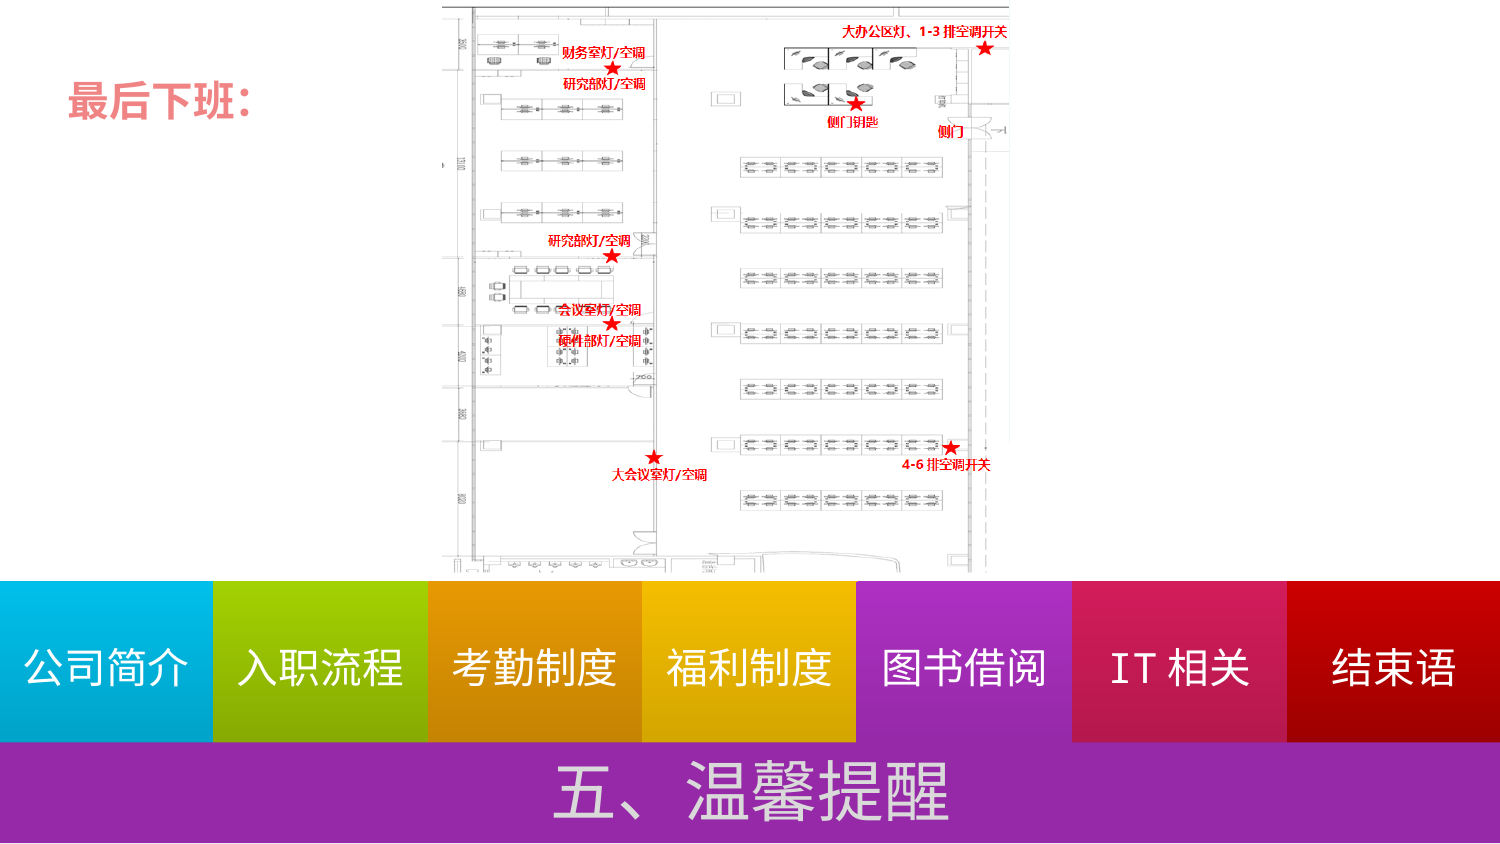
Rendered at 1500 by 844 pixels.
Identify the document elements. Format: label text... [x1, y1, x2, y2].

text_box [0, 582, 1500, 844]
picture [442, 0, 1011, 573]
text_box 最后下班： [53, 67, 437, 133]
